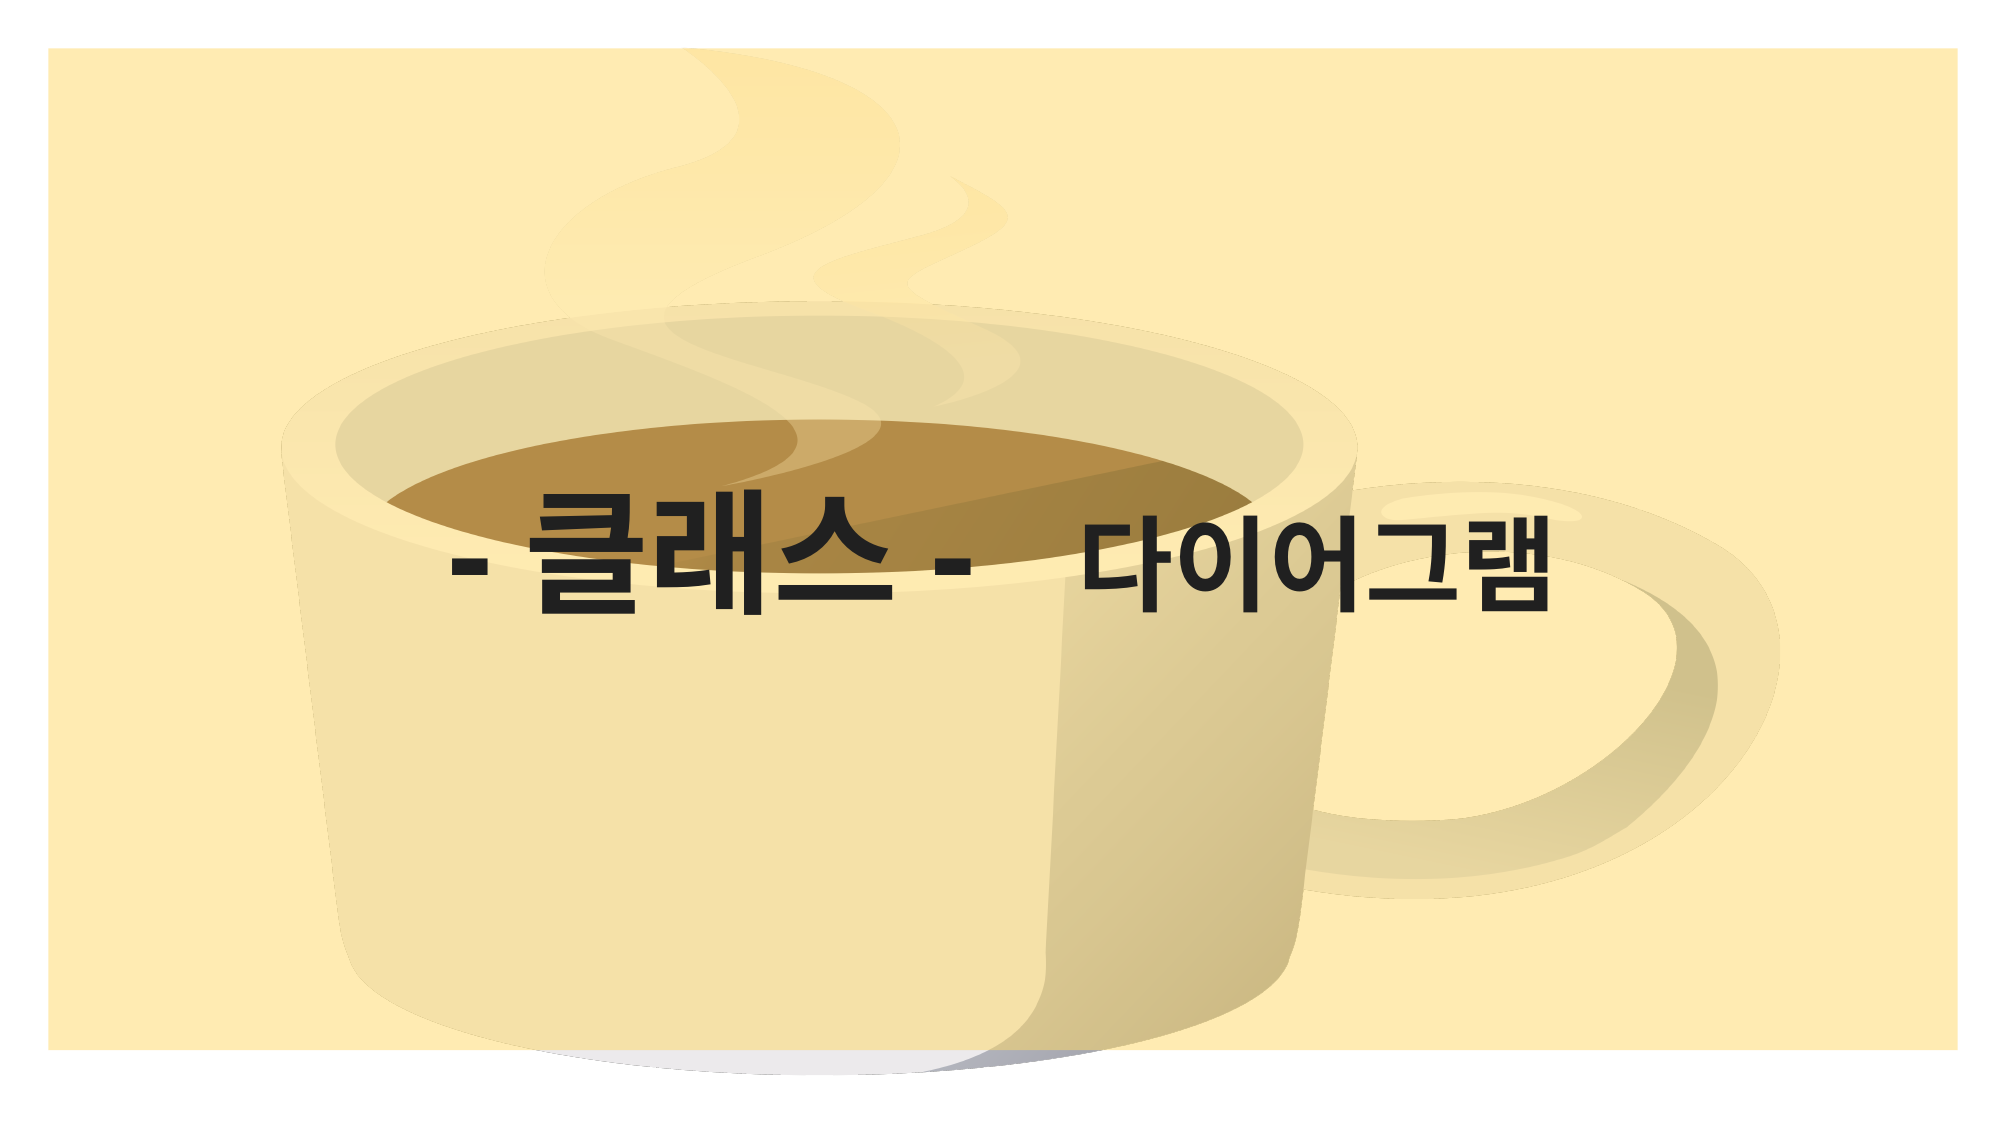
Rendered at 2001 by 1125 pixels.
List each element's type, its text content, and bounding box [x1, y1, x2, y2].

picture [0, 0, 2001, 1125]
text_box -클래스- 다이어그램 [47, 47, 1959, 1051]
